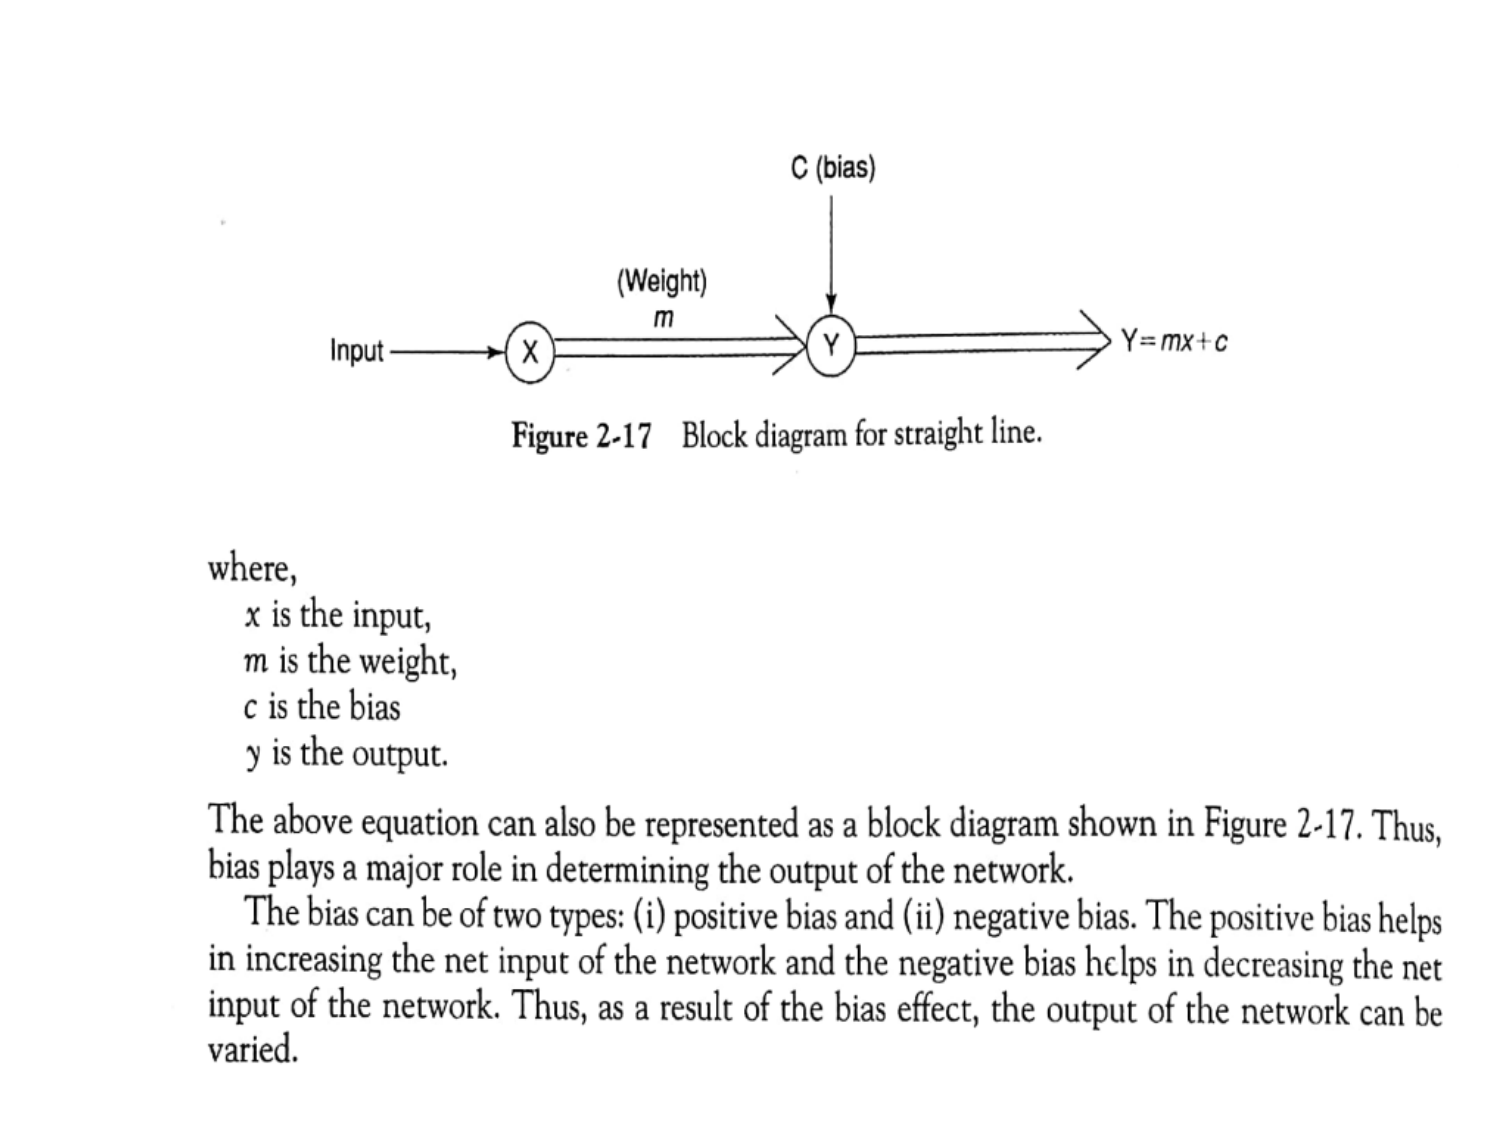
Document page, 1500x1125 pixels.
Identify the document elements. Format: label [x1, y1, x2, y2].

list [64, 125, 1459, 1095]
